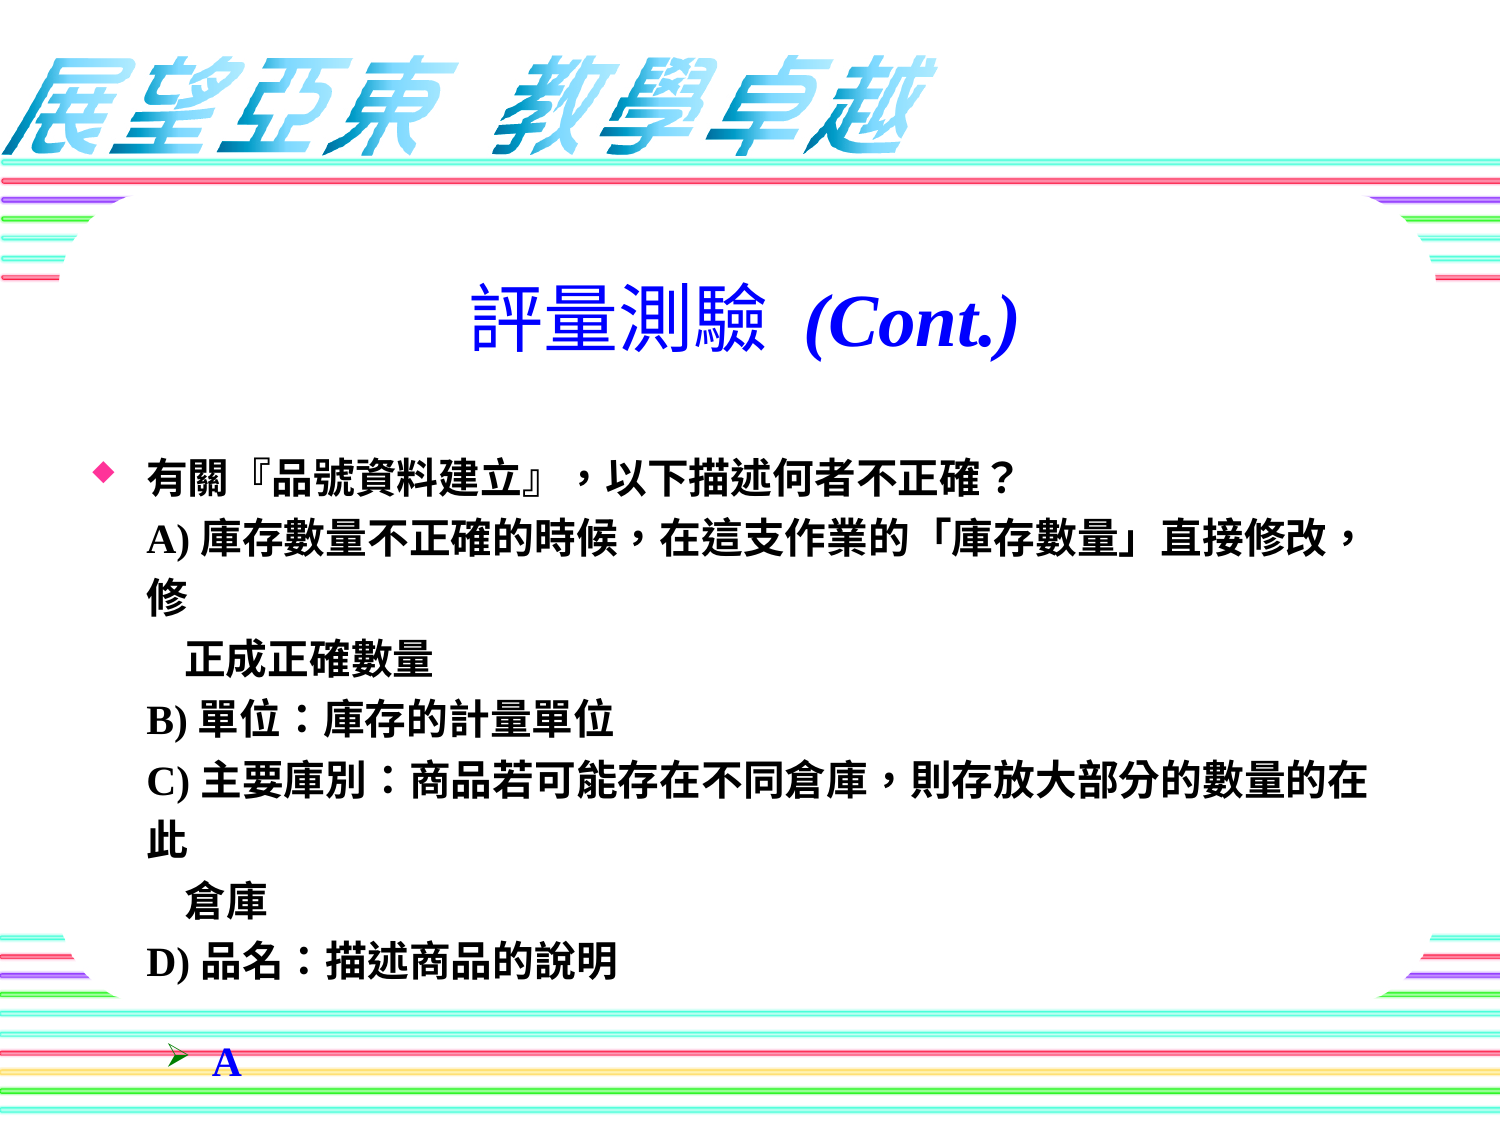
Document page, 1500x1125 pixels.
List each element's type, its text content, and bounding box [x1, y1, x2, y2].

title 評量測驗 (Cont.) [70, 222, 1421, 411]
picture [0, 0, 1500, 1125]
list 有關『品號資料建立』，以下描述何者不正確？ A)庫存數量不正確的時候，在這支作業的「庫存數量」直接修改，修 正成正確數量 B)單位：庫存的計量單位 C)主要庫別：商品若可能存在不同倉庫，則存放大部分的數量的在此 倉庫 D)品名：描述商品的說明 A [75, 433, 1425, 894]
